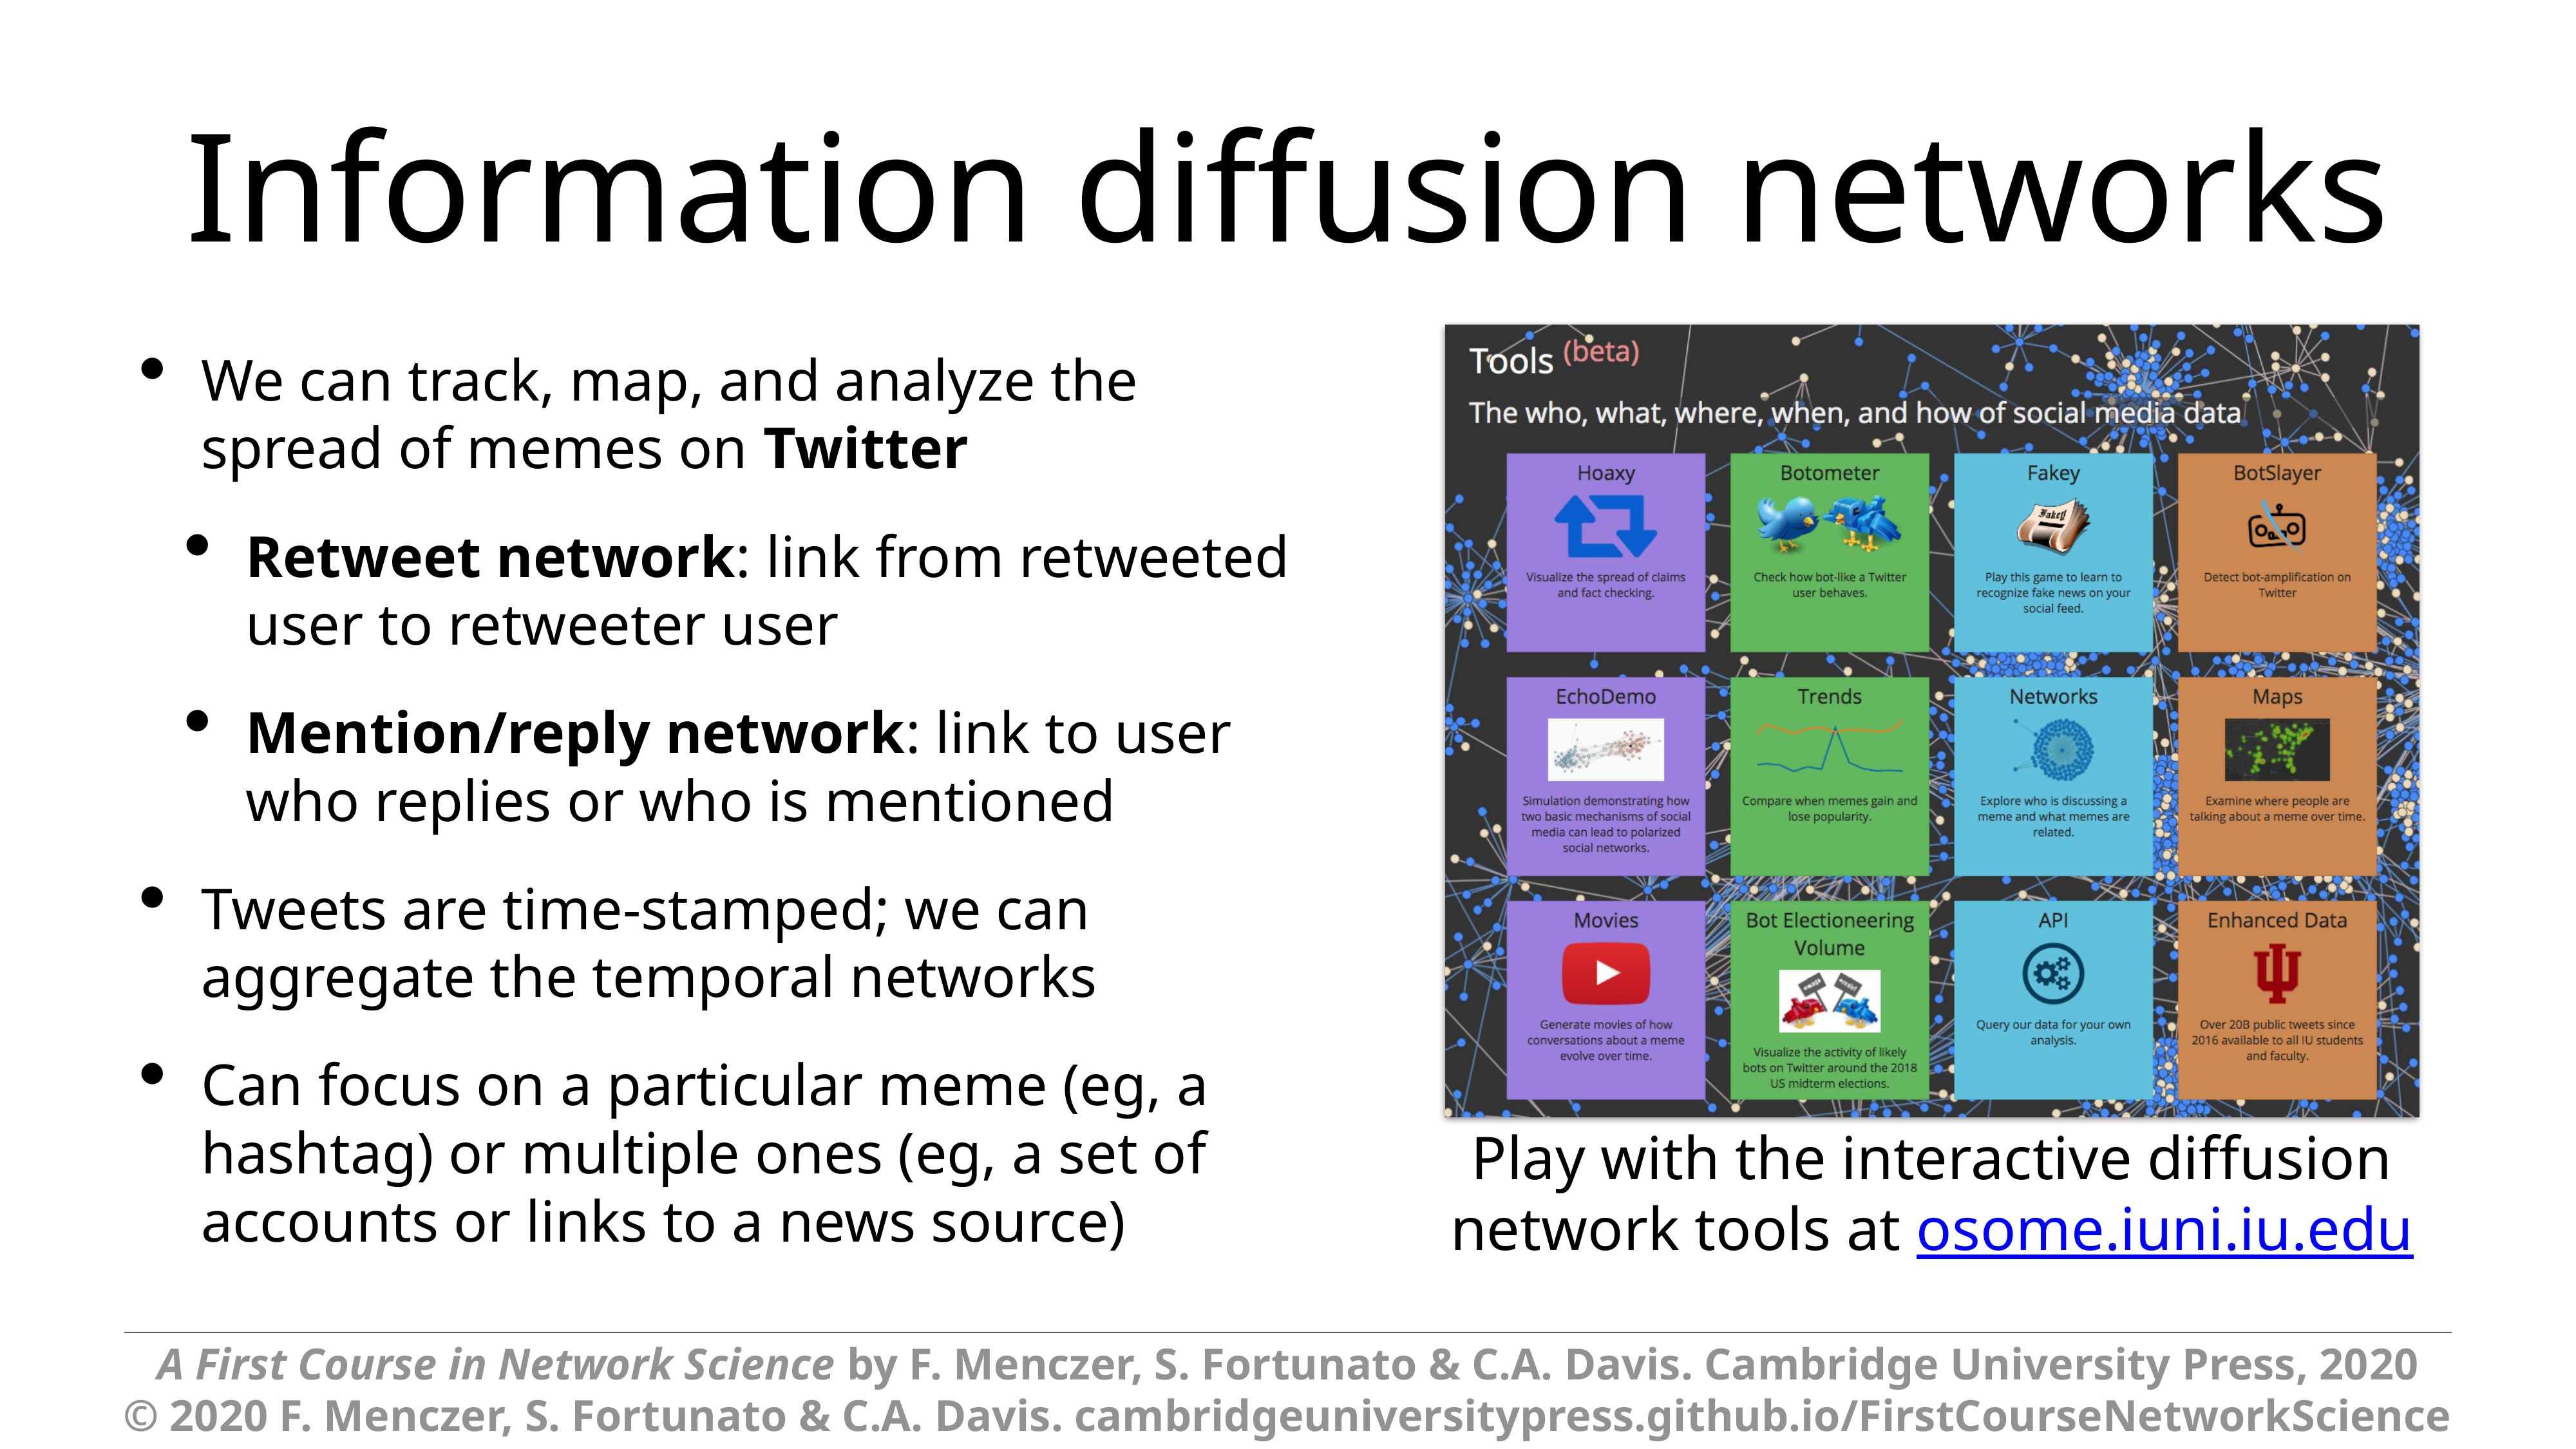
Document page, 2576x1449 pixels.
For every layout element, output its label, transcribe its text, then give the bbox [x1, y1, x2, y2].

list We can track, map, and analyze the spread of memes on Twitter Retweet network: link from retweeted user to retweeter user Mention/reply network: link to user who replies or who is mentioned Tweets are time-stamped; we can aggregate the temporal networks Can focus on a particular meme (eg, a hashtag) or multiple ones (eg, a set of accounts or links to a news source) [131, 331, 1331, 1266]
title Information diffusion networks [144, 37, 2432, 327]
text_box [1419, 325, 2445, 1273]
